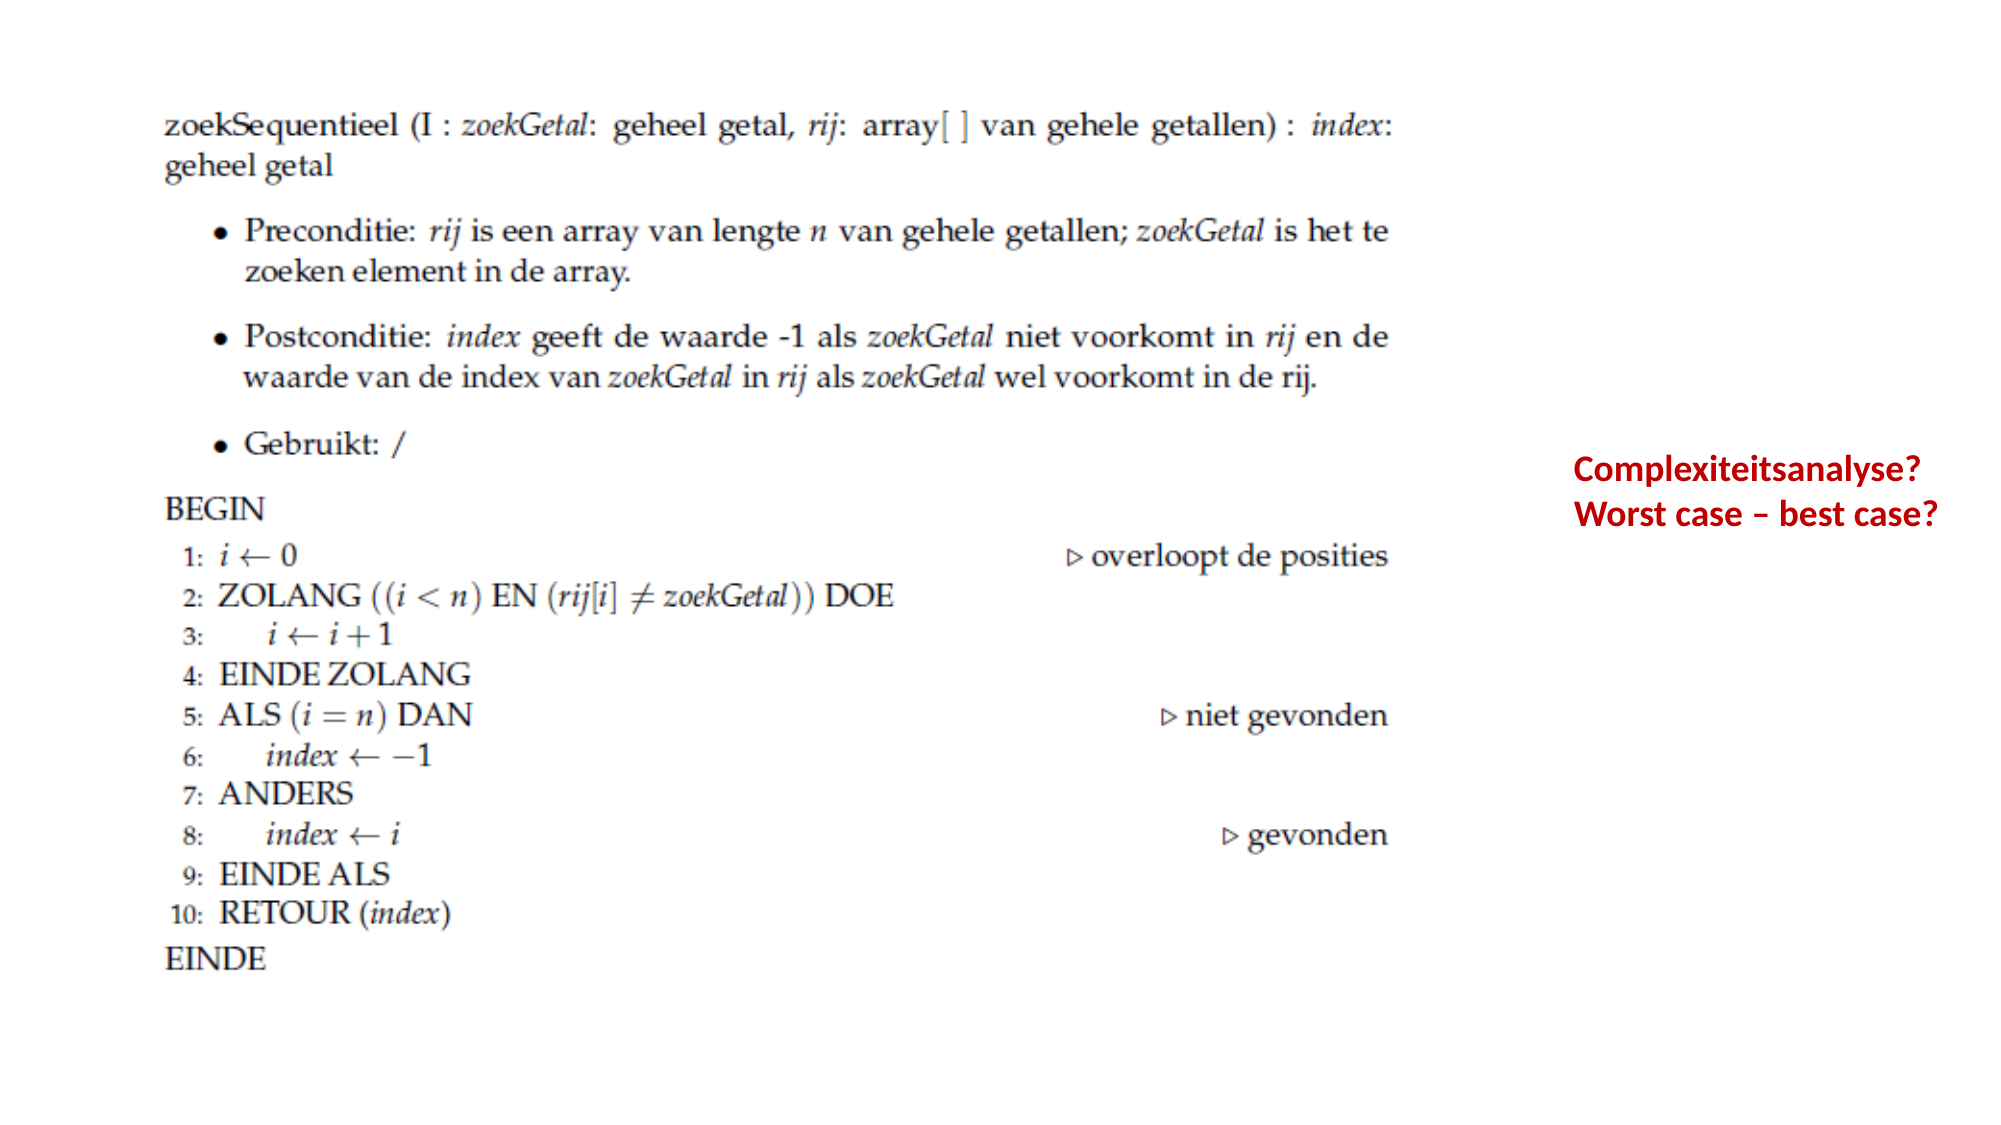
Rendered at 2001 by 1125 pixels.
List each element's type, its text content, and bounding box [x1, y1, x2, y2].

picture [151, 109, 1406, 976]
text_box Complexiteitsanalyse? Worst case – best case? [1559, 436, 1955, 541]
